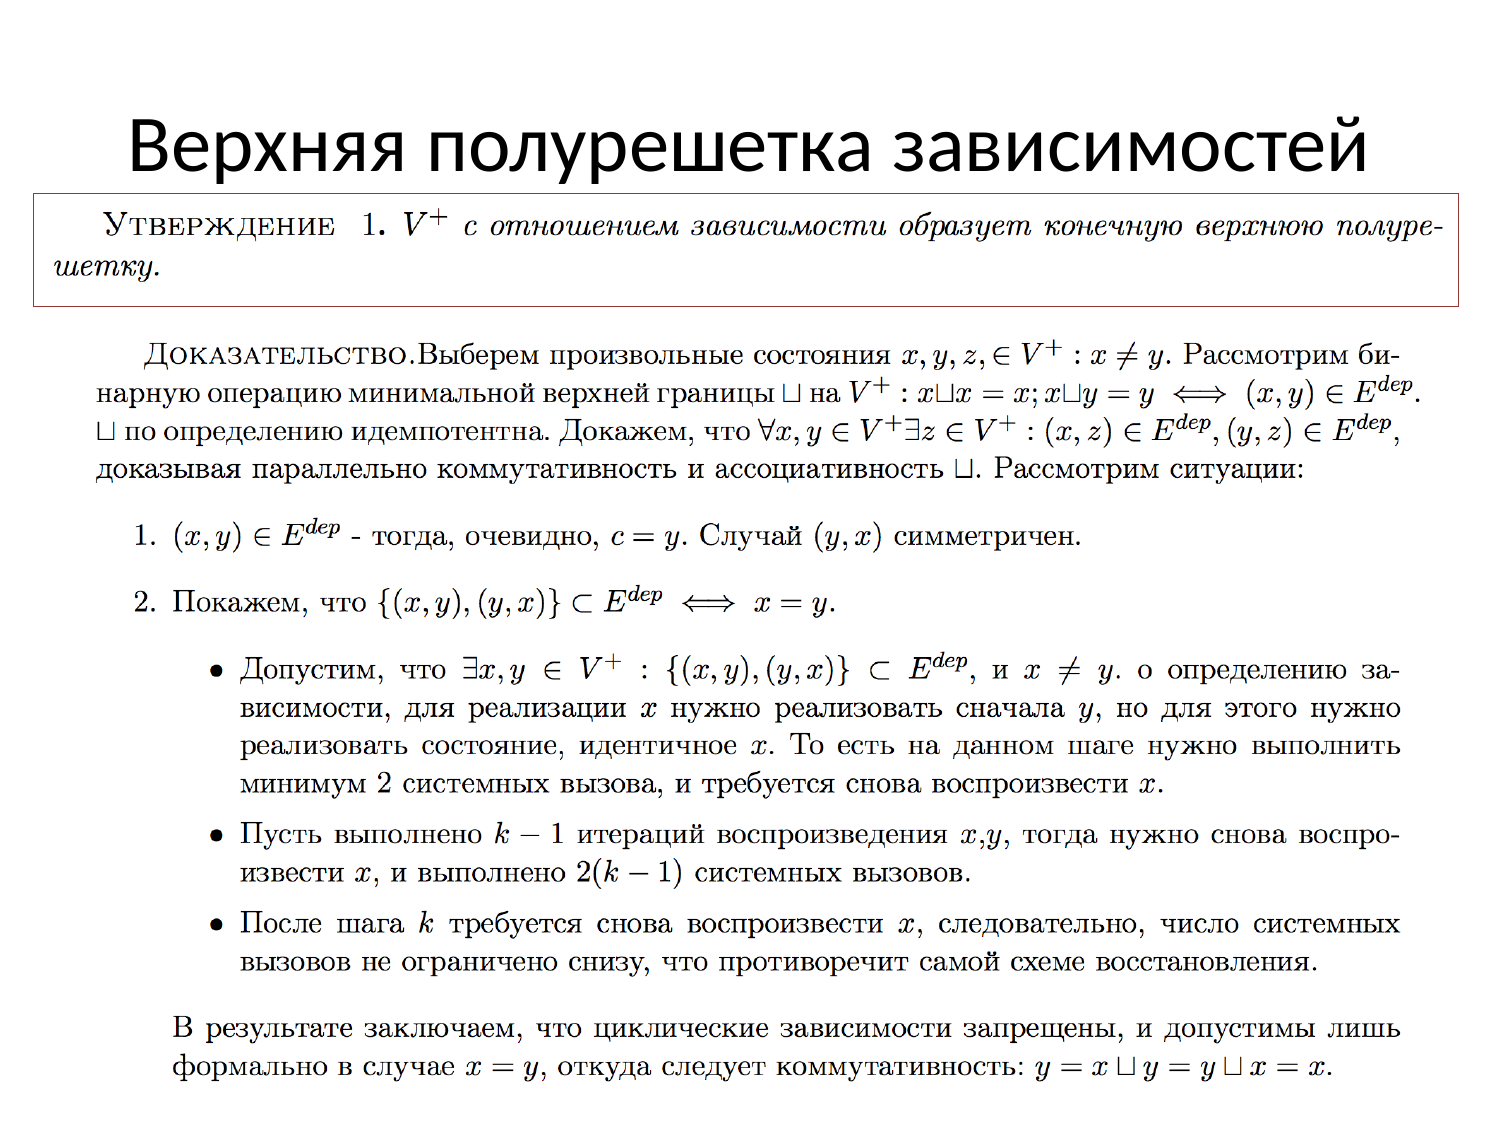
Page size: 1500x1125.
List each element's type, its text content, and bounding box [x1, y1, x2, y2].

picture [32, 193, 1459, 307]
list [74, 338, 1426, 1082]
title Верхняя полурешетка зависимостей [75, 45, 1425, 191]
